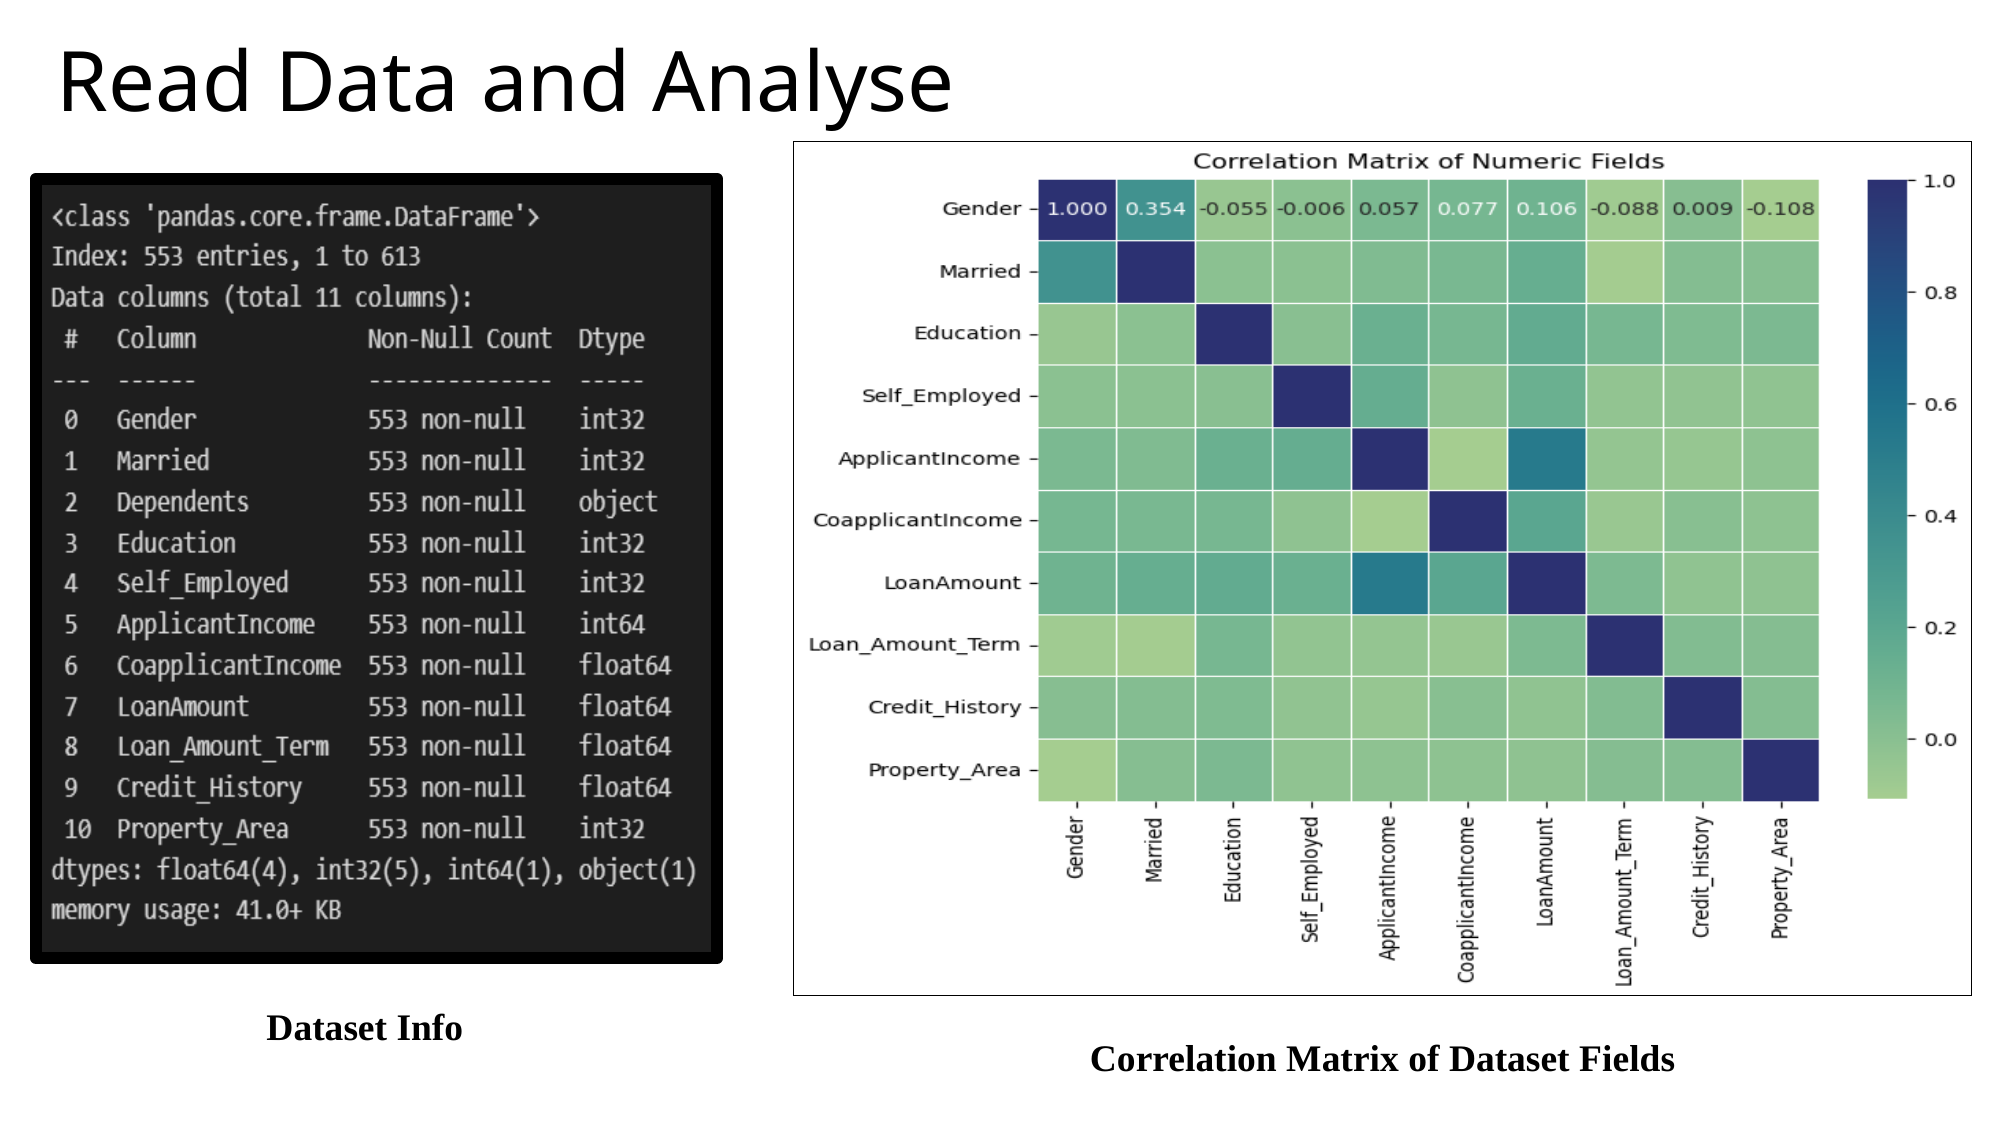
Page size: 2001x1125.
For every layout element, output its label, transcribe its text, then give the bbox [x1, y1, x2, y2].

picture [42, 185, 711, 952]
text_box Read Data and Analyse [42, 20, 1199, 136]
picture [793, 141, 1972, 996]
text_box Dataset Info [132, 995, 597, 1056]
text_box Correlation Matrix of Dataset Fields [957, 1026, 1808, 1087]
